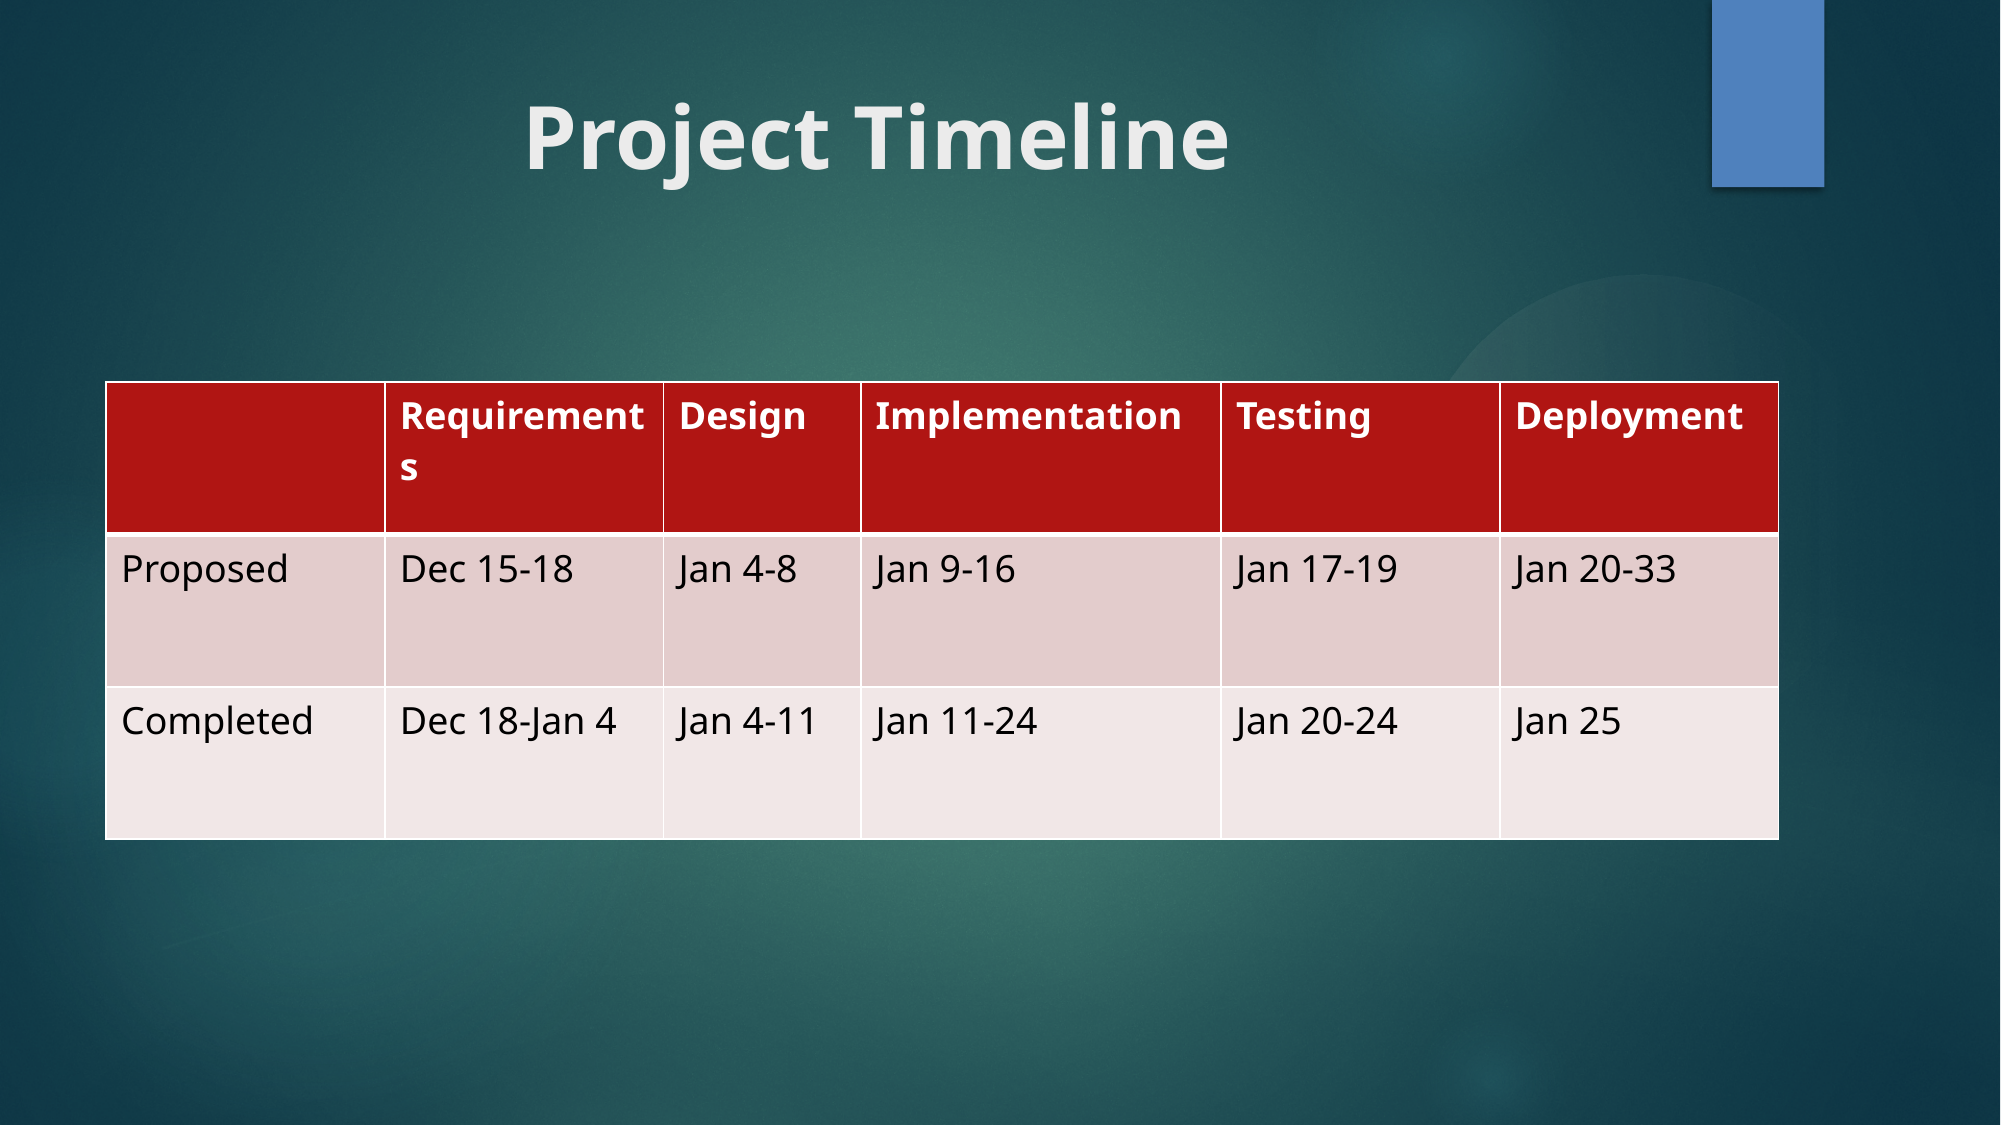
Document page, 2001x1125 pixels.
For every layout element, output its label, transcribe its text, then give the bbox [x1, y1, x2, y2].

table_cell Jan 17-19 [1222, 537, 1499, 686]
table_cell Jan 9-16 [862, 537, 1220, 686]
table_header Testing [1222, 383, 1499, 532]
text_box Project Timeline [106, 74, 1649, 304]
table_cell Jan 4-11 [664, 688, 860, 838]
table_cell Jan 20-24 [1222, 688, 1499, 838]
table_header Design [664, 383, 860, 532]
table_header Requirements [386, 383, 663, 532]
table_header [107, 383, 384, 532]
table_header Deployment [1501, 383, 1778, 532]
table_cell Dec 18-Jan 4 [386, 688, 663, 838]
picture [0, 0, 2001, 1125]
table_cell Completed [107, 688, 384, 838]
table_cell Proposed [107, 537, 384, 686]
table_cell Jan 20-33 [1501, 537, 1778, 686]
table_cell Dec 15-18 [386, 537, 663, 686]
table_cell Jan 25 [1501, 688, 1778, 838]
table_cell Jan 11-24 [862, 688, 1220, 838]
table_cell Jan 4-8 [664, 537, 860, 686]
table_header Implementation [862, 383, 1220, 532]
